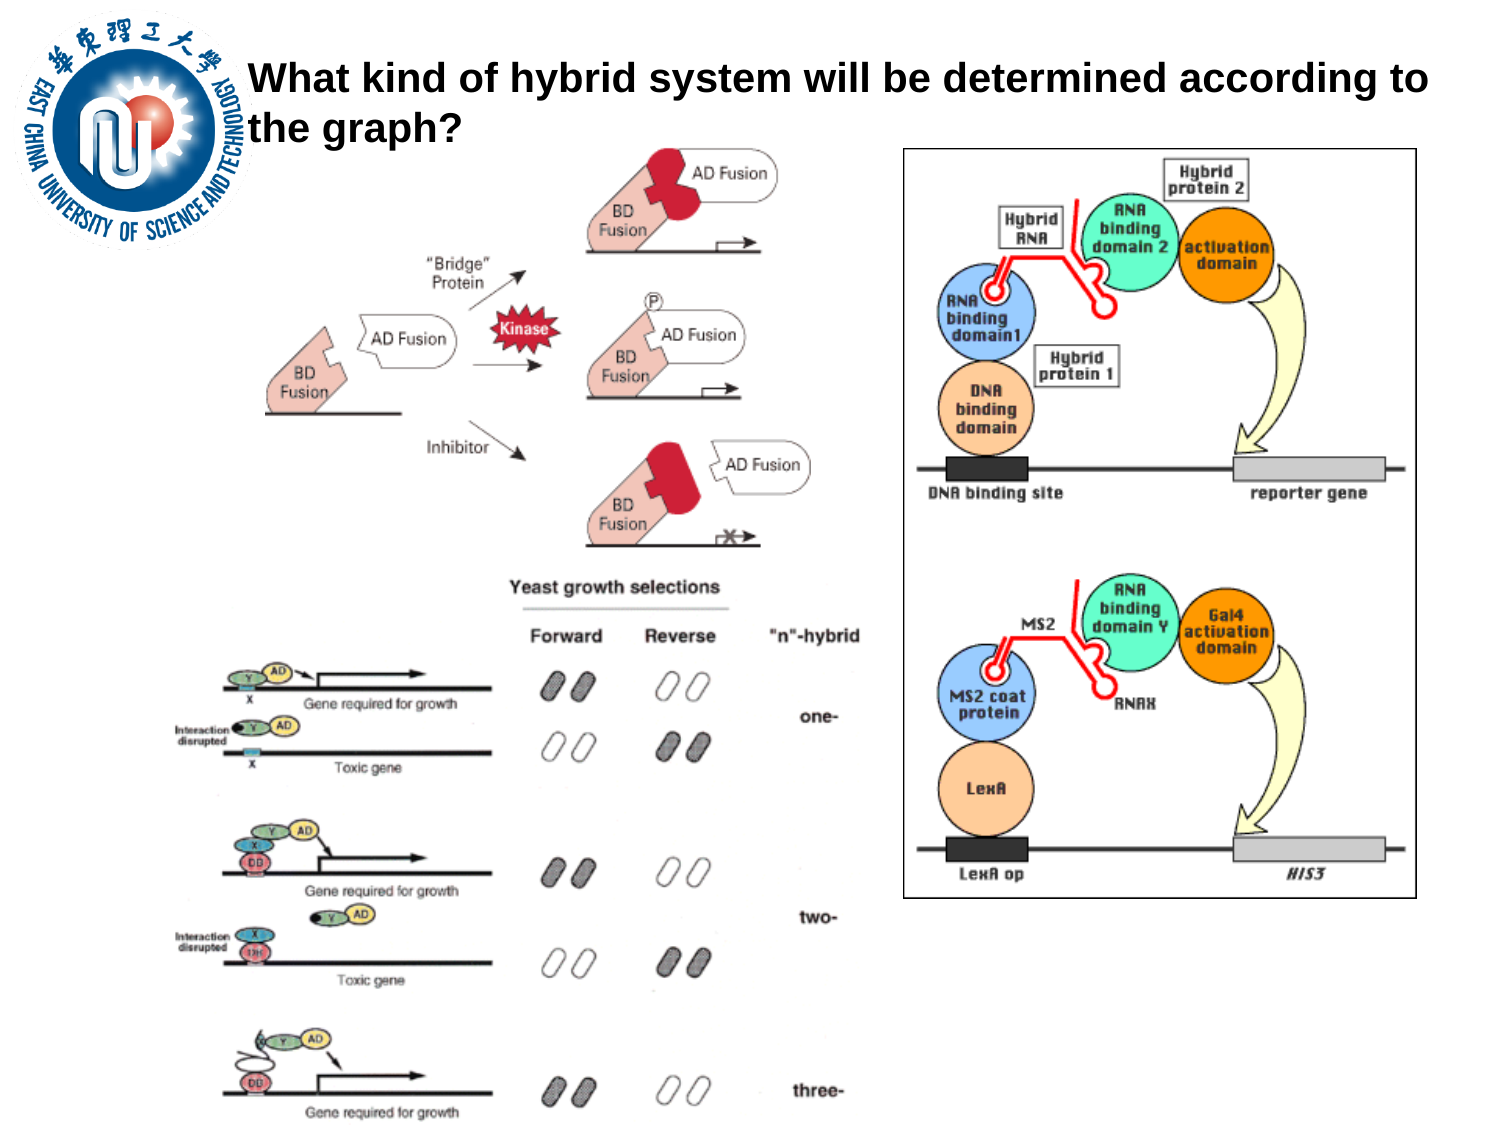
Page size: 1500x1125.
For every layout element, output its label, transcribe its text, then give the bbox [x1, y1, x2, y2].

picture [171, 576, 864, 1125]
text_box What kind of hybrid system will be determined according to the graph? [232, 42, 1500, 158]
picture [13, 9, 254, 250]
picture [903, 148, 1417, 899]
picture [265, 125, 811, 571]
